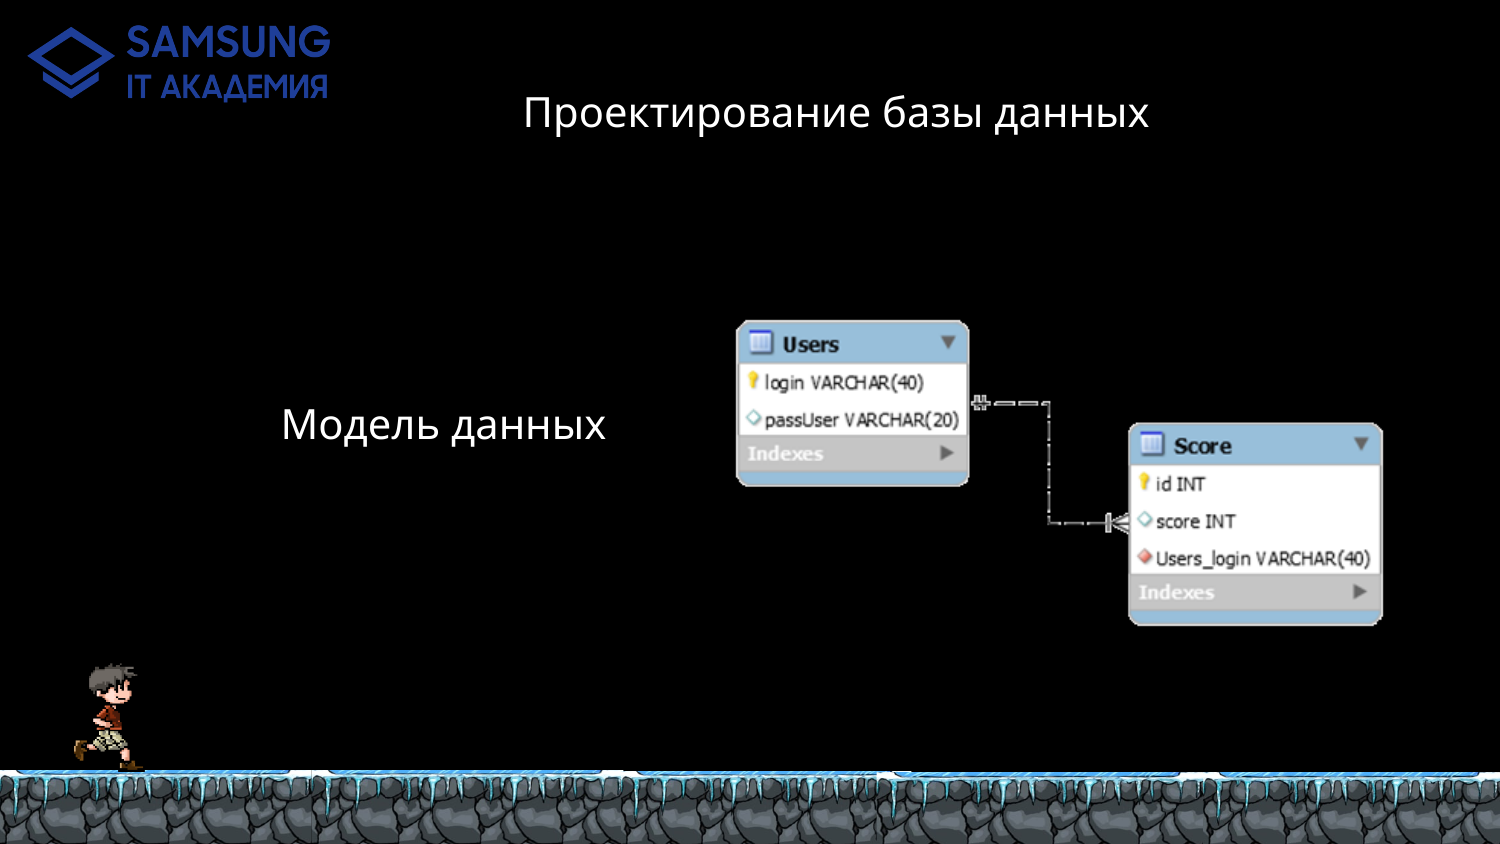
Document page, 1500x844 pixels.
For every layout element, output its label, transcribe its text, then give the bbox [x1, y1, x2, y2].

picture [0, 659, 1500, 844]
title Проектирование базы данных [332, 44, 1340, 177]
picture [720, 305, 1397, 641]
picture [24, 21, 334, 106]
text_box Модель данных [43, 381, 622, 463]
